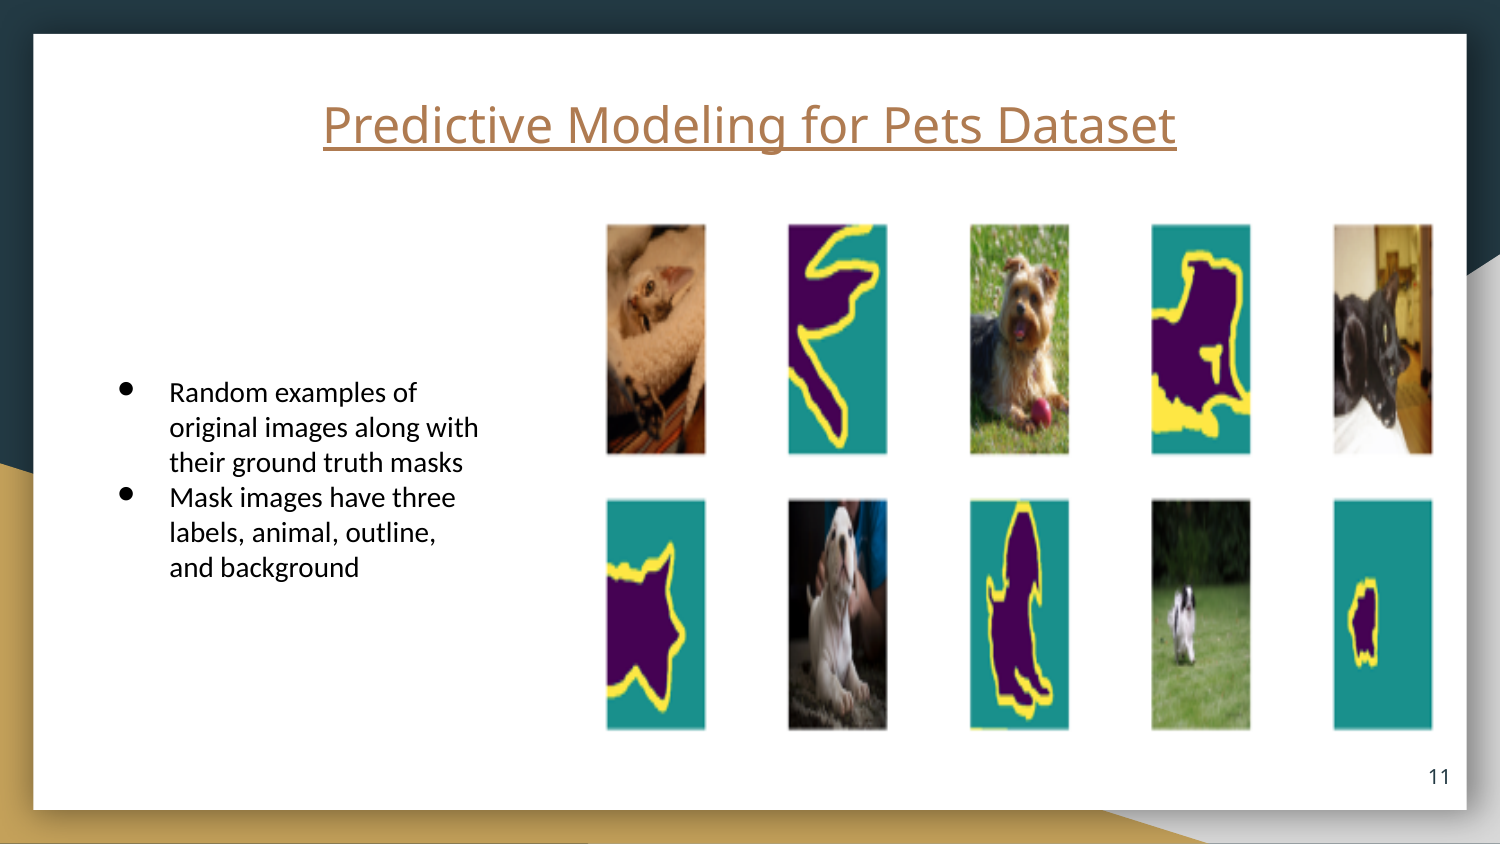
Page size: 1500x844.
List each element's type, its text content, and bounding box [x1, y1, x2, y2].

slide_number 11 [1376, 745, 1467, 810]
text_box Random examples of original images along with their ground truth masks Mask images have three labels, animal, outline, and background [79, 277, 502, 679]
title Predictive Modeling for Pets Dataset [134, 78, 1366, 235]
picture [599, 216, 1440, 749]
